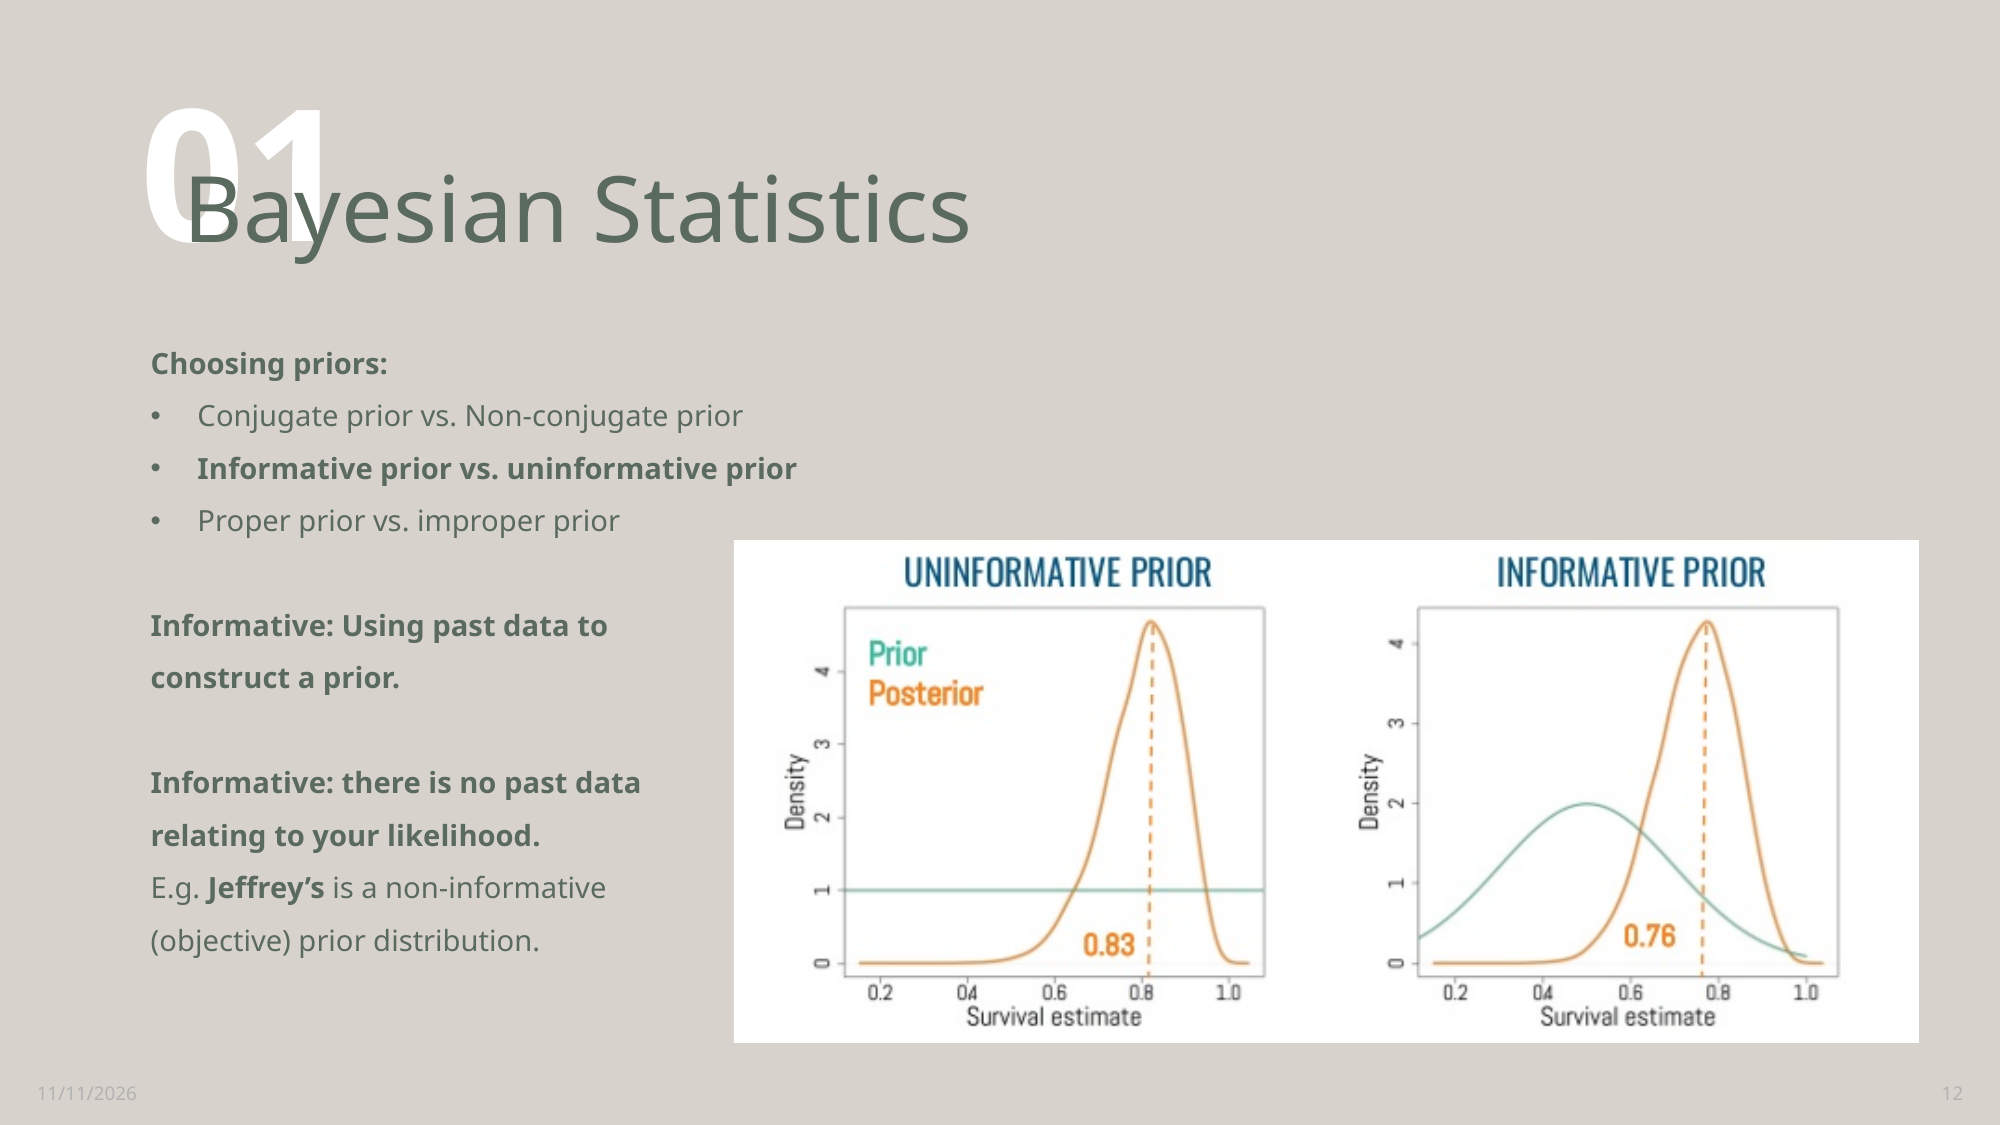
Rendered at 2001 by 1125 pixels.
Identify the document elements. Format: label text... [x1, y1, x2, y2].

title Bayesian Statistics [168, 102, 1714, 323]
text_box Choosing priors: Conjugate prior vs. Non-conjugate prior Informative prior vs. uninformative prior Proper prior vs. improper prior Informative: Using past data to construct a prior. Informative: there is no past data relating to your likelihood. E.g. Jeffrey’s is a non-informative (objective) prior distribution. [135, 320, 1149, 1017]
list 01 [124, 75, 610, 295]
slide_number 12 [1528, 1064, 1979, 1124]
picture [733, 540, 1919, 1043]
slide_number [21, 1064, 472, 1124]
